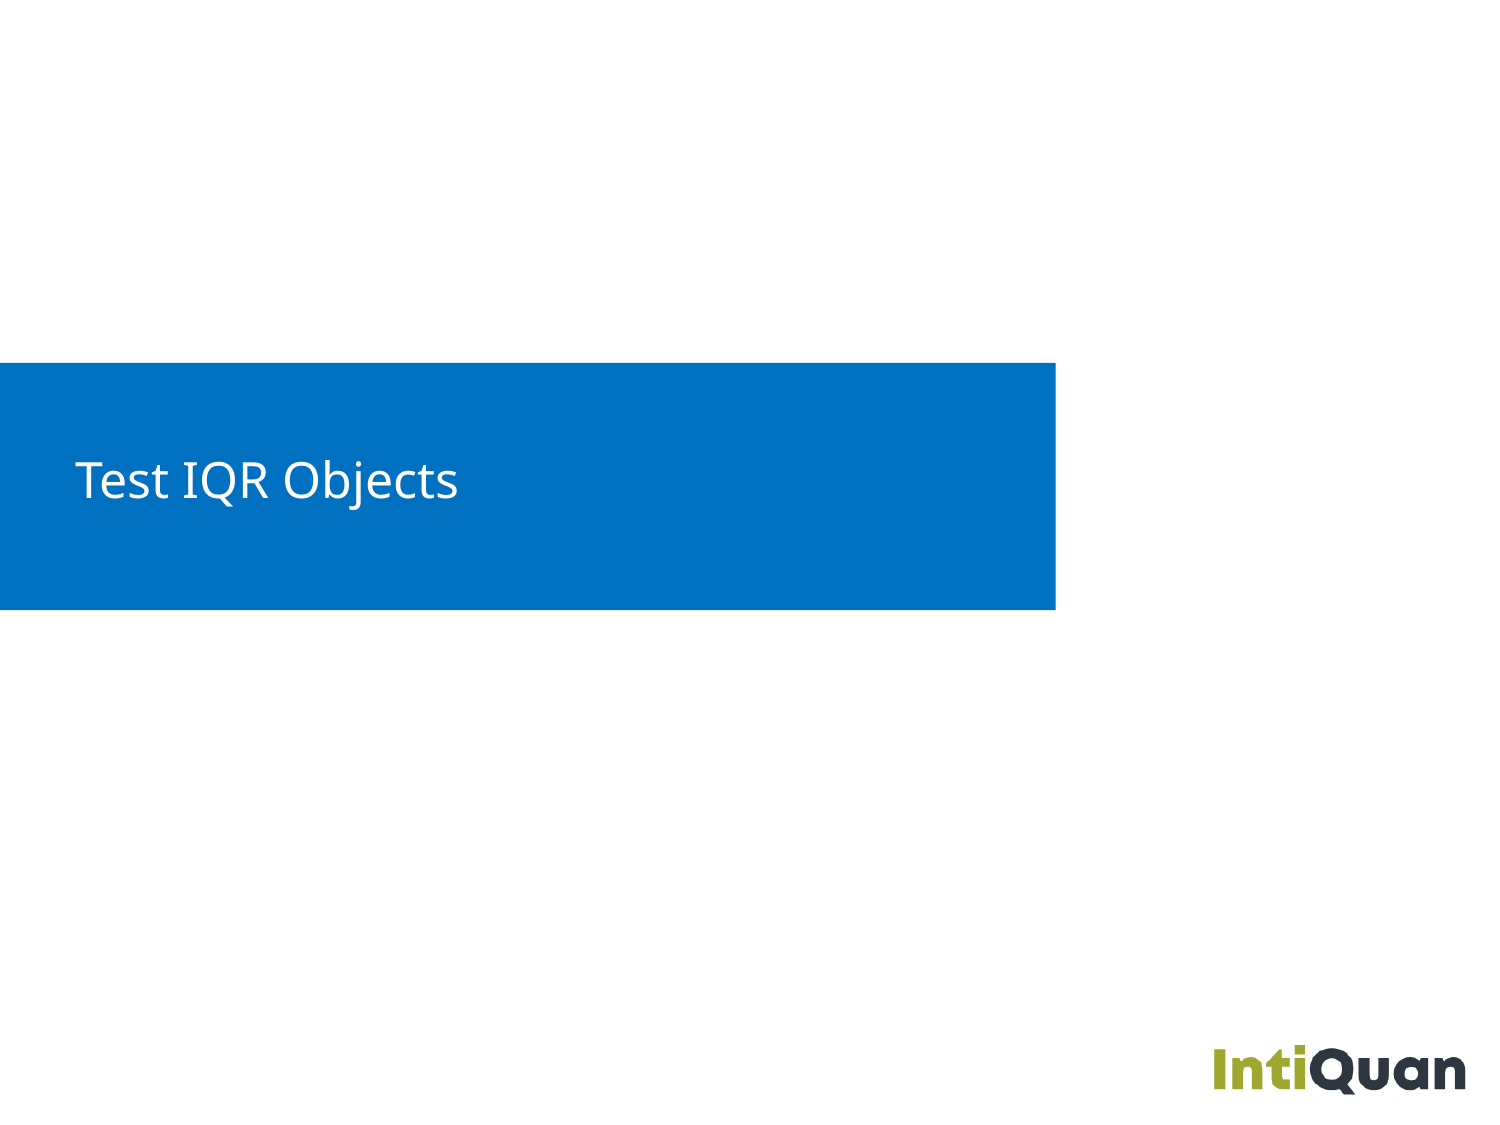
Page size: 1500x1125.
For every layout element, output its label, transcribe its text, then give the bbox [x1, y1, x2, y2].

title Test IQR Objects [0, 362, 1056, 611]
picture [1211, 1039, 1466, 1101]
